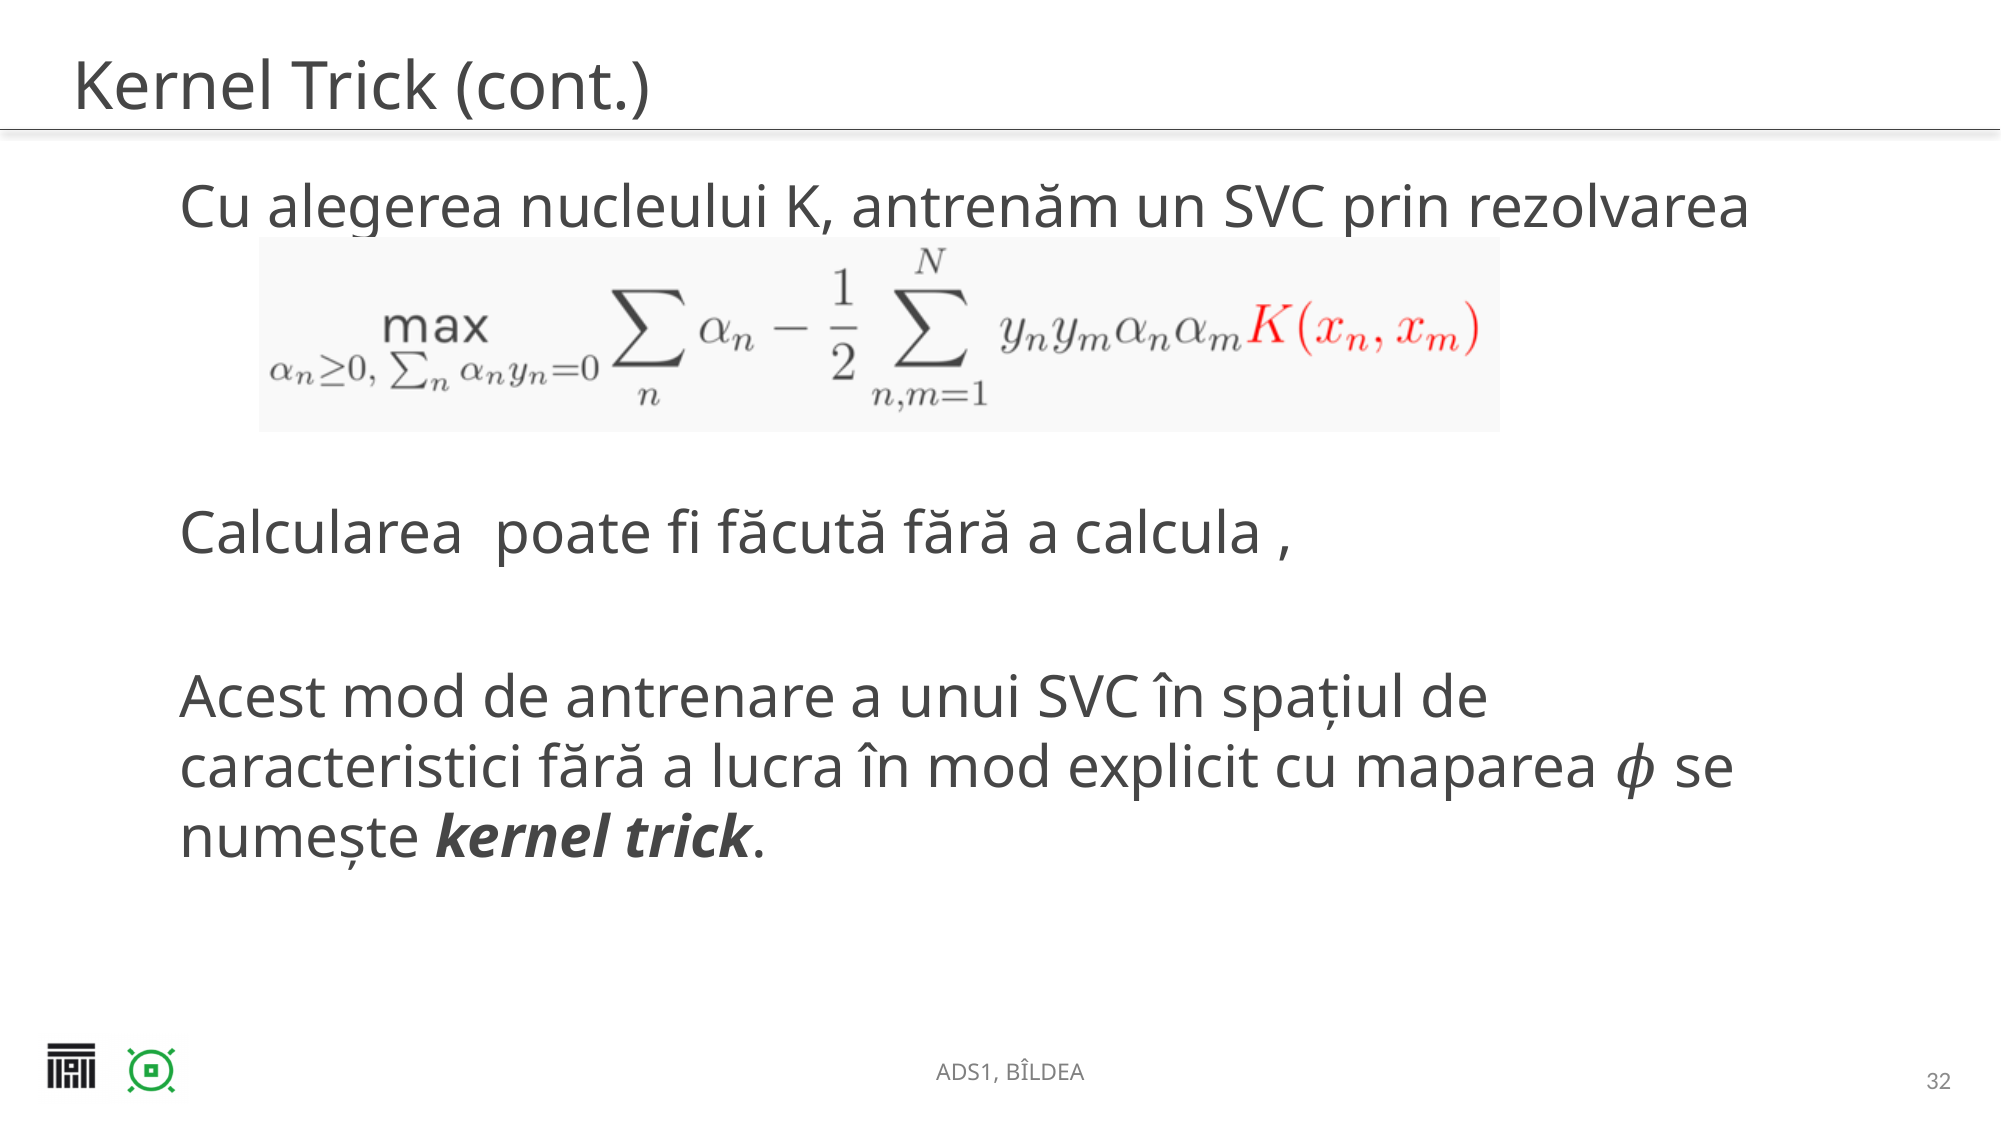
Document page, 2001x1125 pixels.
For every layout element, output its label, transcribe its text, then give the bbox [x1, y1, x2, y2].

slide_number 32 [1500, 1050, 1967, 1110]
picture [259, 237, 1501, 432]
picture [38, 1033, 189, 1104]
title Kernel Trick (cont.) [57, 35, 1943, 162]
